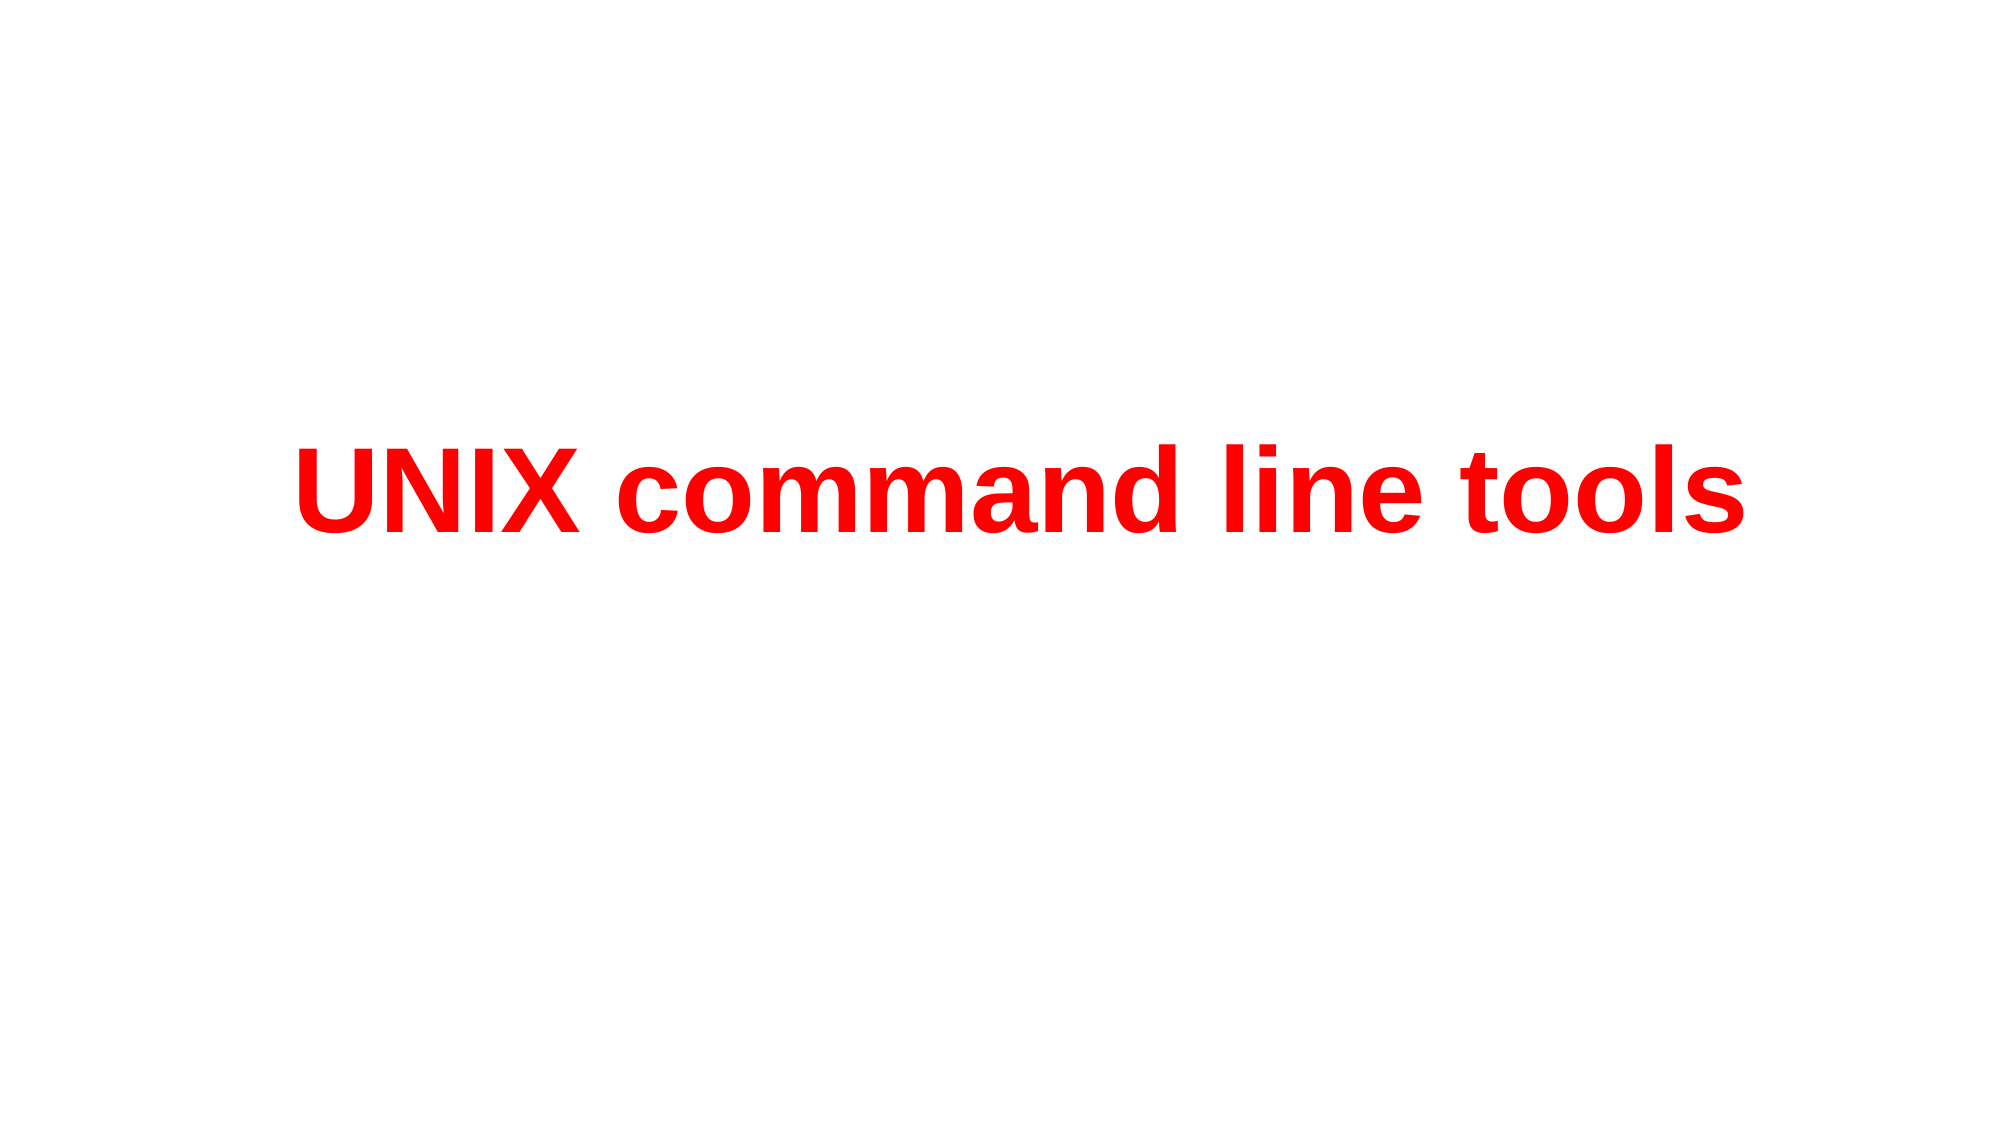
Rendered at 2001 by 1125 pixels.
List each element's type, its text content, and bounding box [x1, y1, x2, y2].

title UNIX command line tools [289, 408, 1751, 600]
